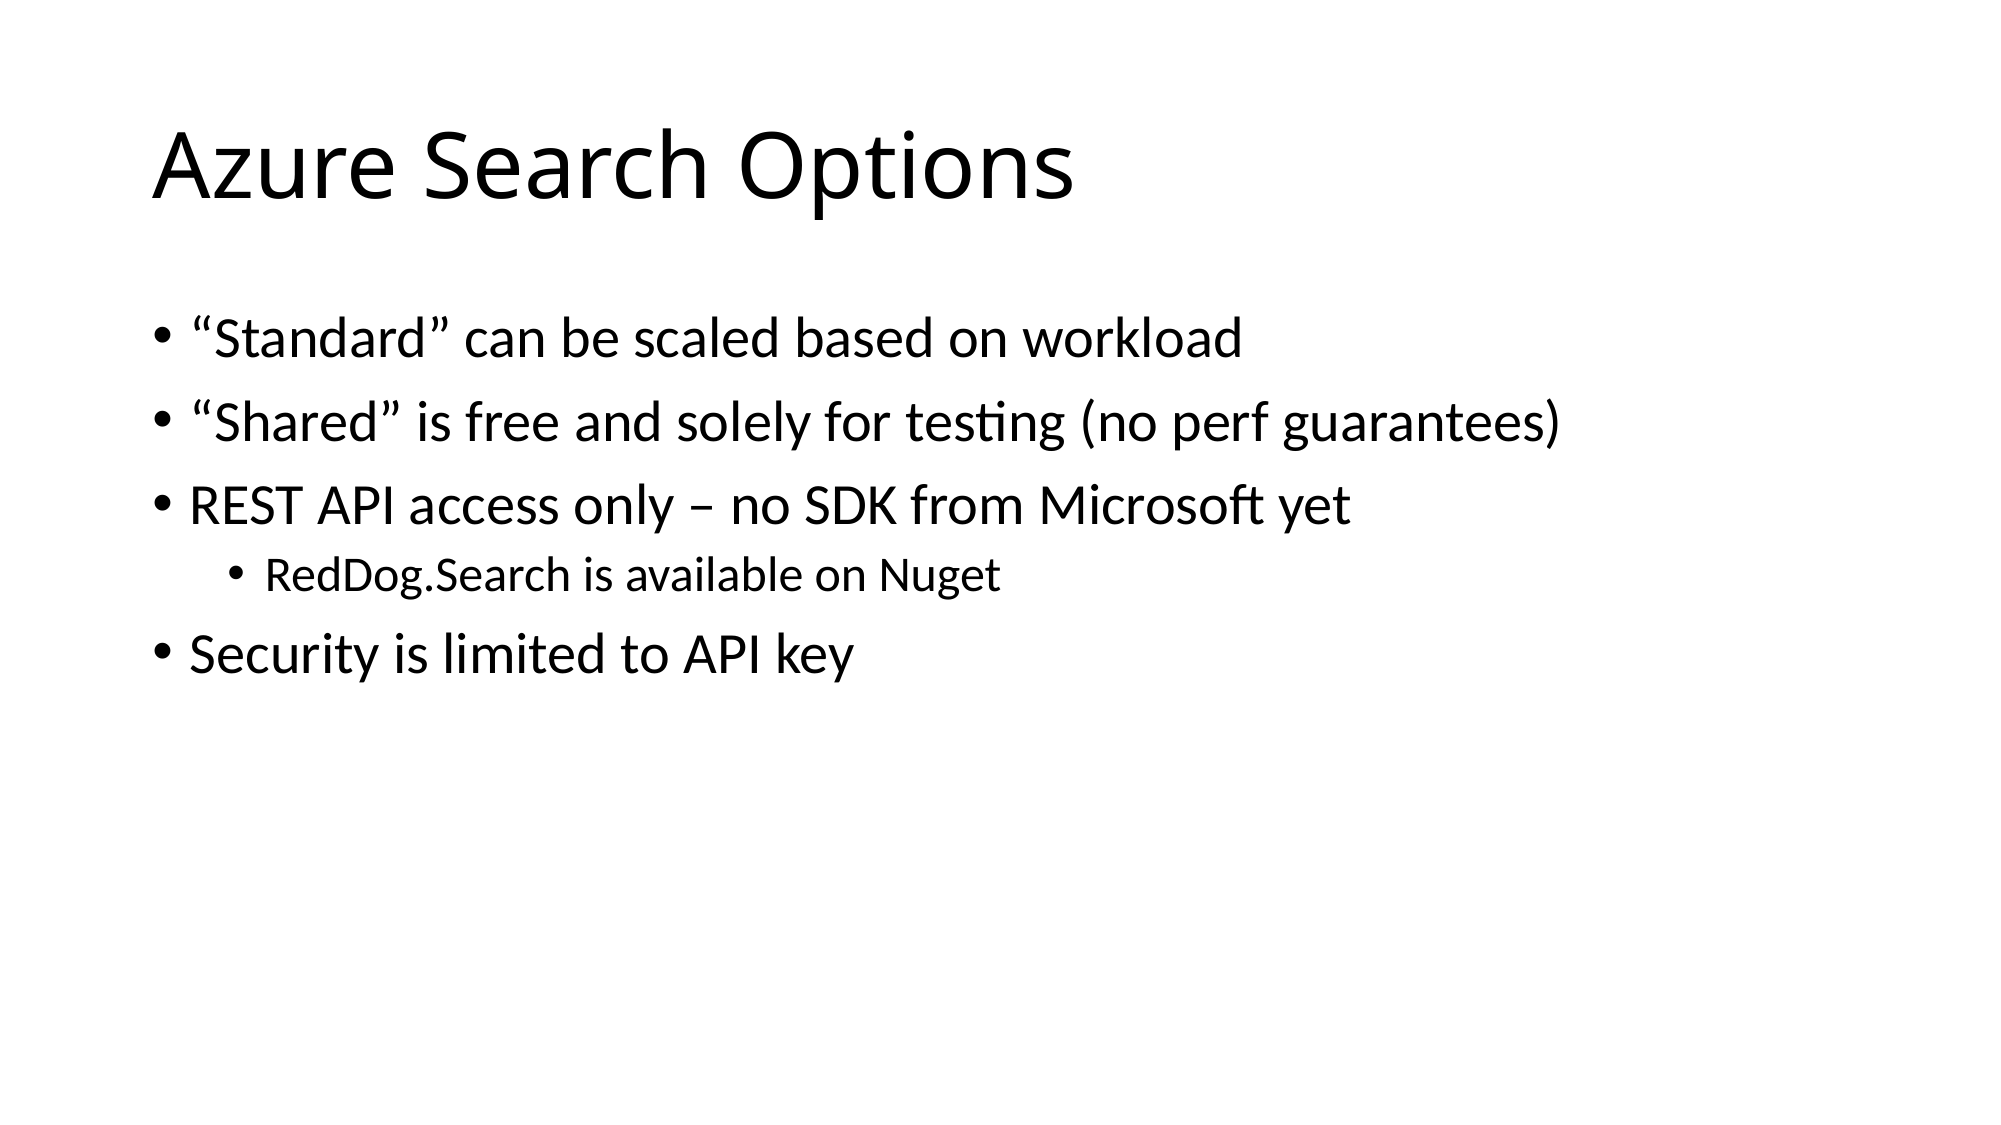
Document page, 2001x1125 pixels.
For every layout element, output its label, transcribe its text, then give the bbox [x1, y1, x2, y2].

list “Standard” can be scaled based on workload “Shared” is free and solely for testing (no perf guarantees) REST API access only – no SDK from Microsoft yet RedDog.Search is available on Nuget Security is limited to API key [137, 299, 1863, 1014]
title Azure Search Options [137, 59, 1863, 278]
